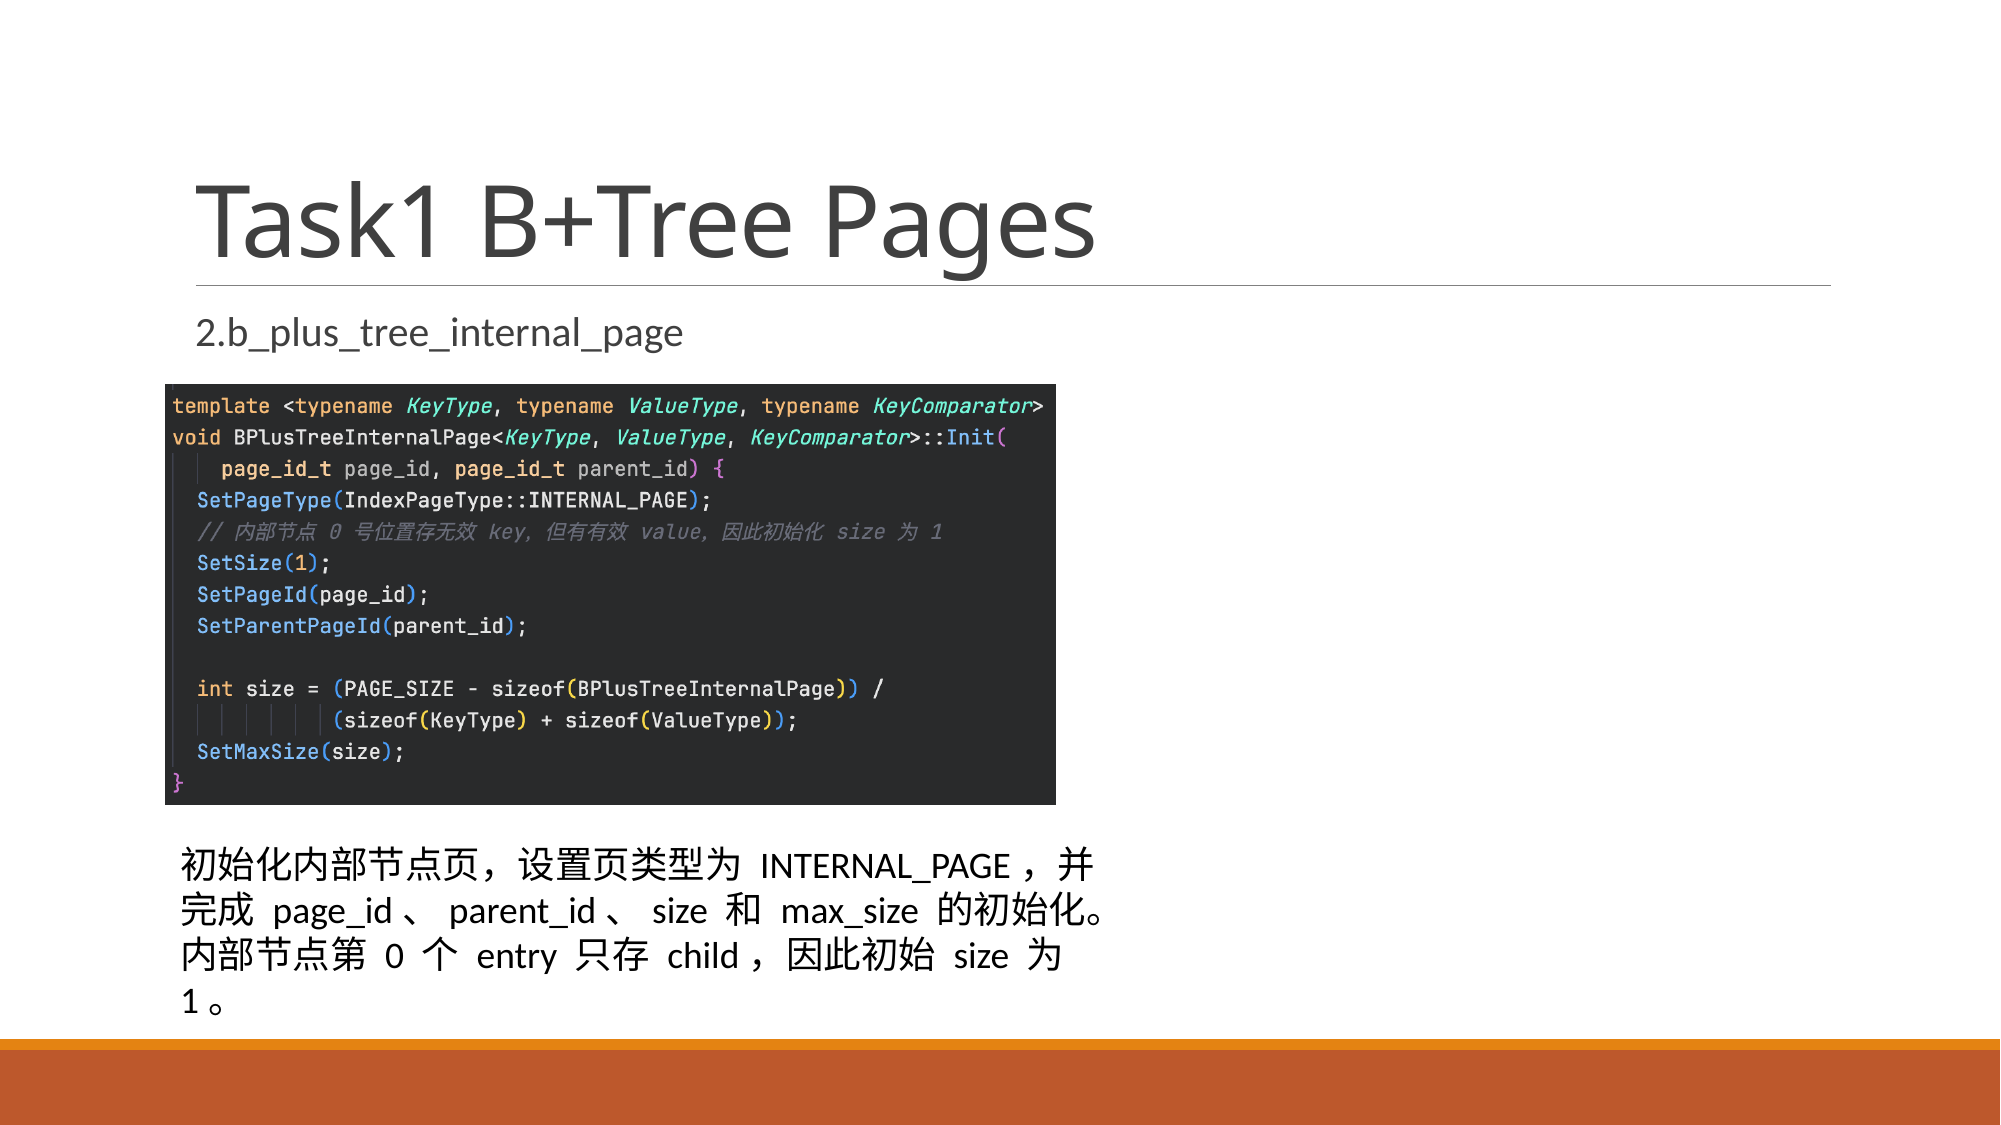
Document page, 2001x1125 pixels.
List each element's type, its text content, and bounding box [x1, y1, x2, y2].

title Task1 B+Tree Pages [180, 47, 1830, 285]
picture [164, 383, 1057, 805]
text_box 初始化内部节点页，设置页类型为 INTERNAL_PAGE，并完成 page_id、parent_id、size 和 max_size 的初始化。内部节点第 0 个 entry 只存 child，因此初始 size 为 1。 [165, 833, 1128, 1006]
list 2.b_plus_tree_internal_page [180, 302, 1830, 963]
